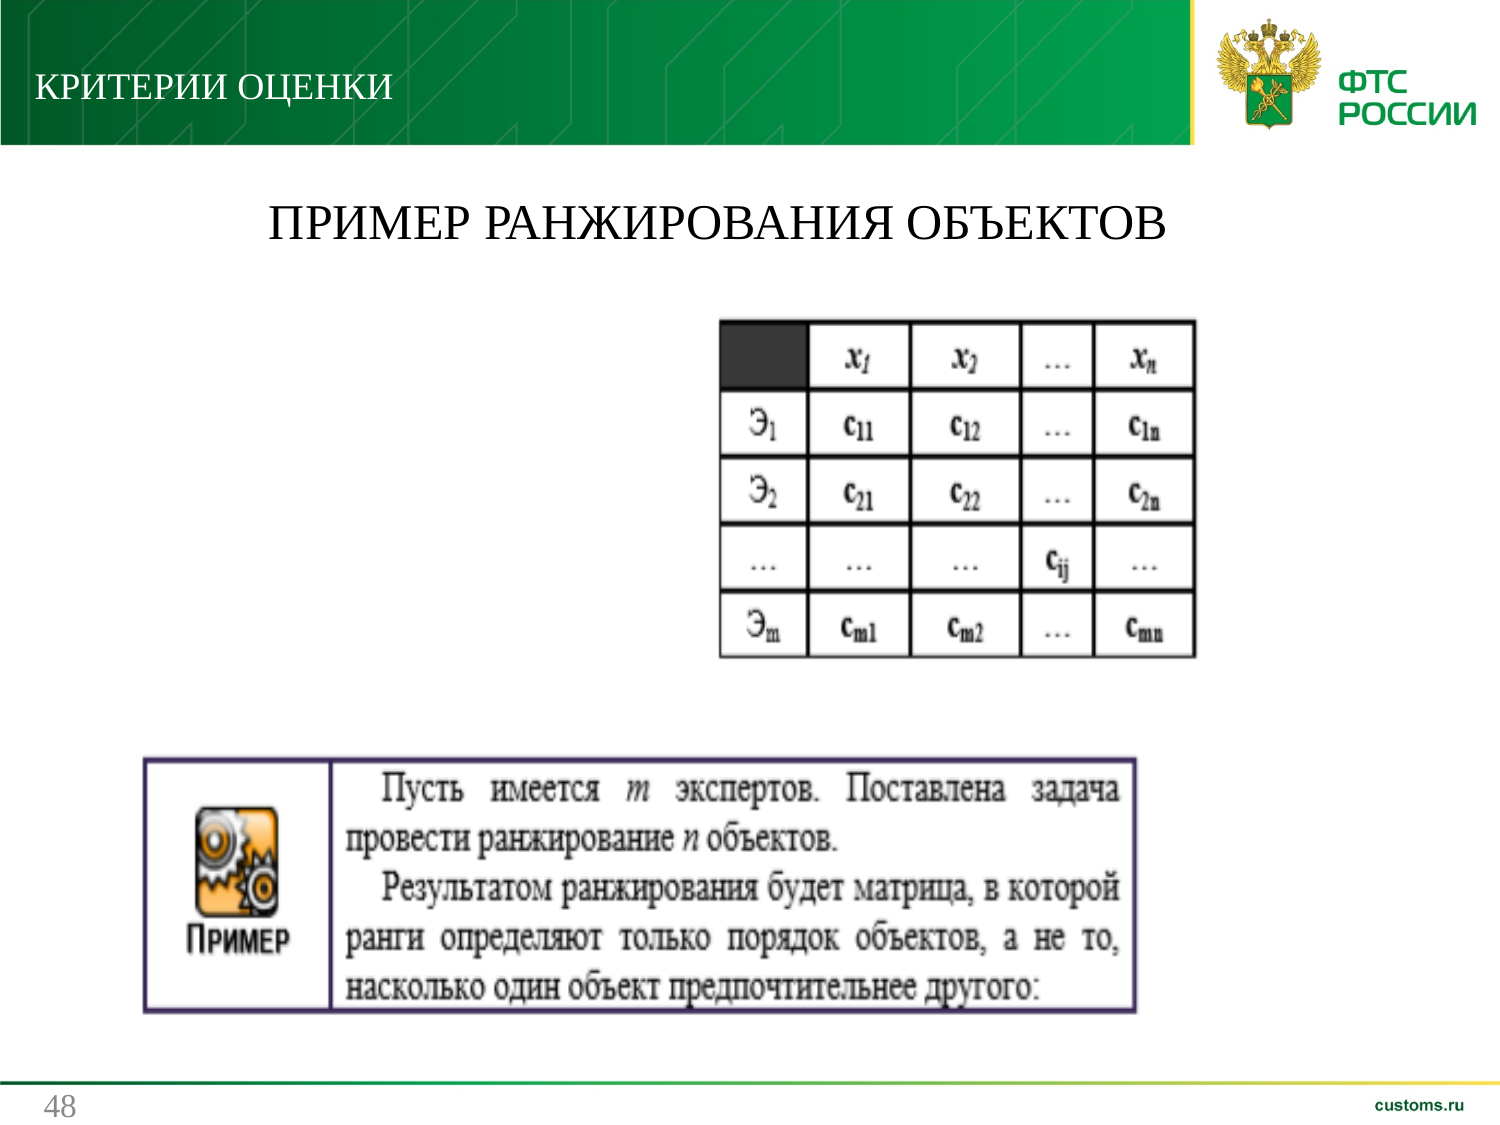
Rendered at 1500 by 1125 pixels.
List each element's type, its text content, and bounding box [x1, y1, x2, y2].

slide_number 48 [28, 1083, 133, 1125]
text_box КРИТЕРИИ ОЦЕНКИ [19, 55, 776, 115]
title ПРИМЕР РАНЖИРОВАНИЯ ОБЪЕКТОВ [253, 157, 1247, 290]
picture [0, 0, 1500, 1125]
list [115, 751, 1161, 1030]
